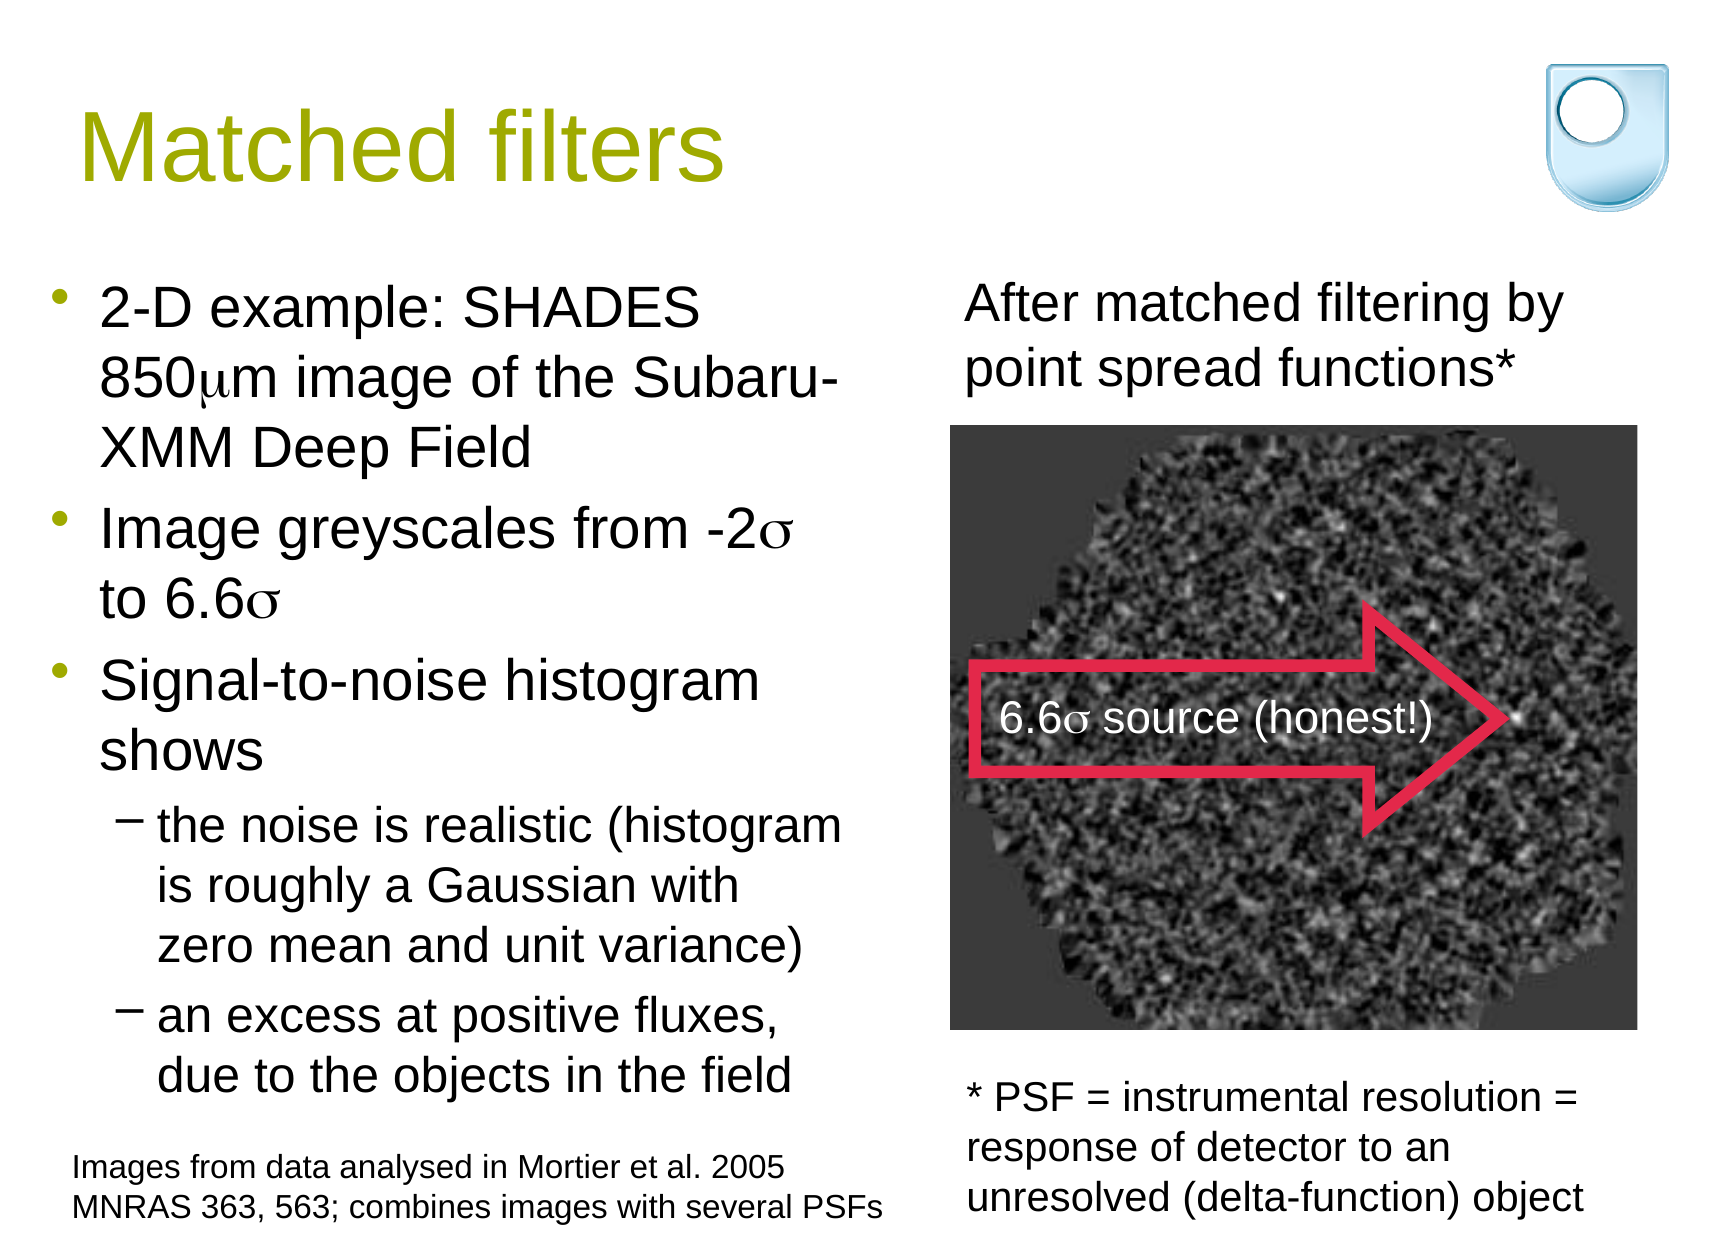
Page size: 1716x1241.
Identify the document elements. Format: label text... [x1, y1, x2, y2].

picture [1546, 64, 1669, 212]
text_box * PSF = instrumental resolution = response of detector to an unresolved (delta-function) object [951, 1062, 1663, 1228]
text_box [974, 612, 1501, 826]
picture [949, 424, 1638, 1030]
text_box Images from data analysed in Mortier et al. 2005 MNRAS 363, 563; combines images with several PSFs [56, 1137, 913, 1233]
title Matched filters [64, 75, 1609, 208]
text_box After matched filtering by point spread functions* [950, 259, 1600, 405]
list 2-D example: SHADES 850m image of the Subaru-XMM Deep Field Image greyscales from -2 to 6.6 Signal-to-noise histogram shows the noise is realistic (histogram is roughly a Gaussian with zero mean and unit variance) an excess at positive fluxes, due to the objects in the field [37, 262, 863, 1118]
